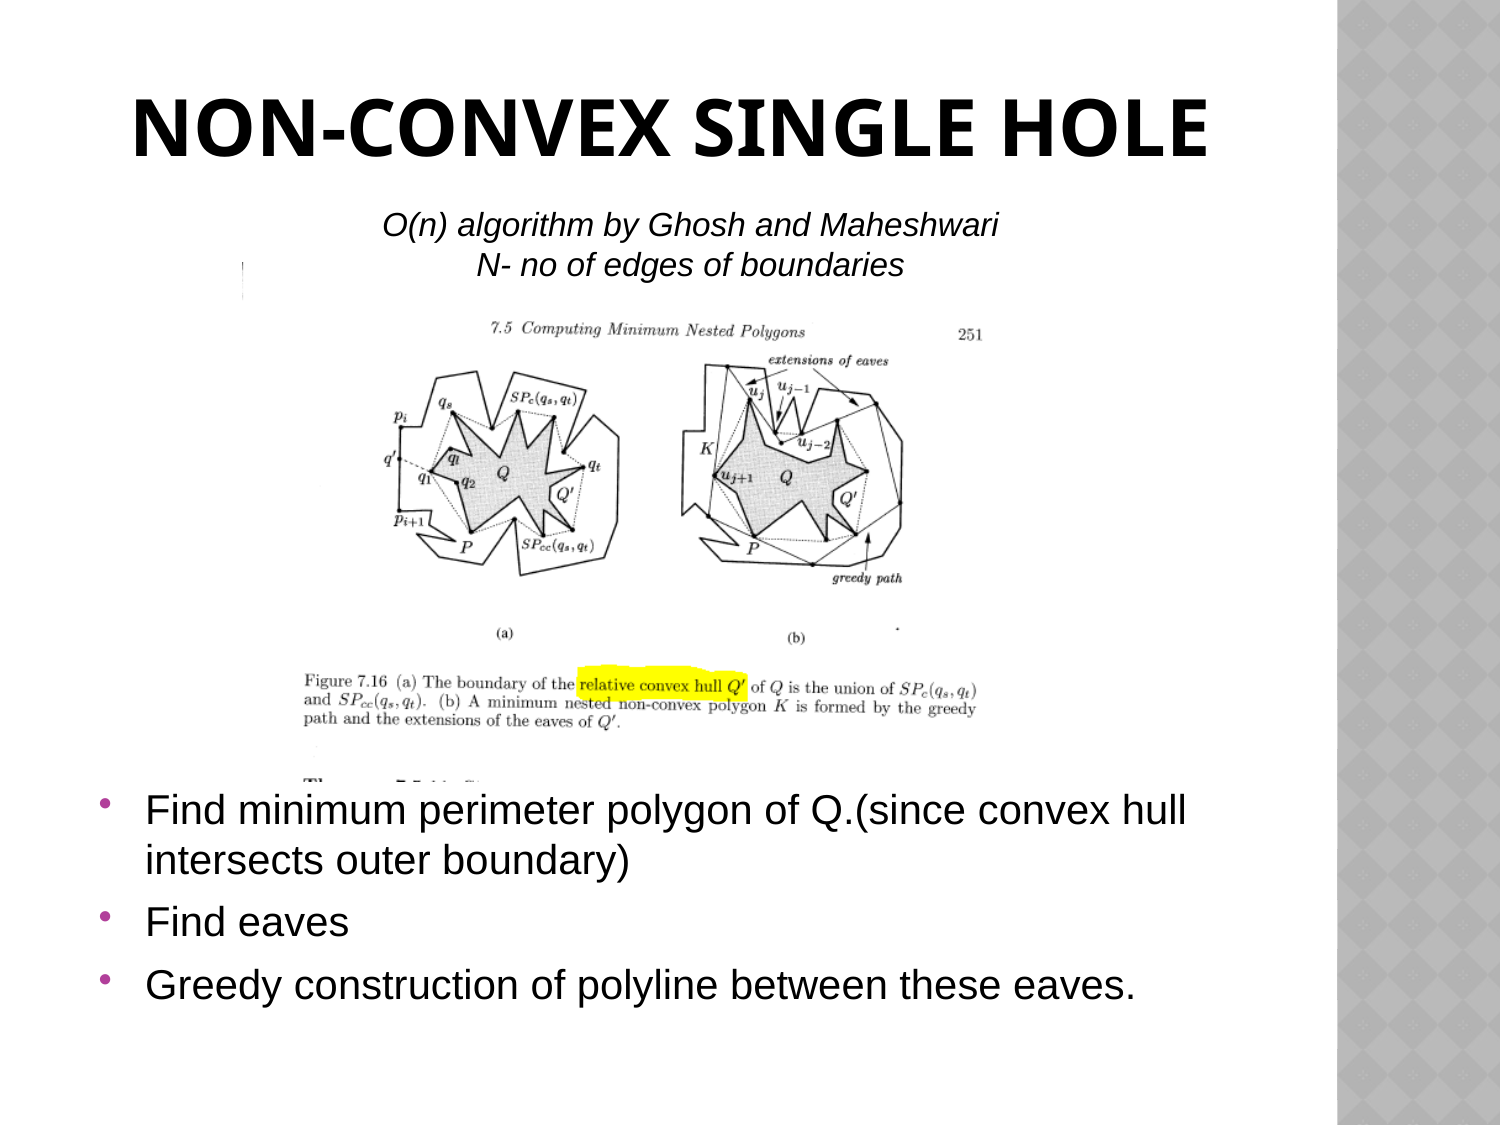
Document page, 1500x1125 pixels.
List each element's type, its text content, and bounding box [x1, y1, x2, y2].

text_box O(n) algorithm by Ghosh and Maheshwari N- no of edges of boundaries [230, 196, 1152, 336]
list Find minimum perimeter polygon of Q.(since convex hull intersects outer boundary) Find eaves Greedy construction of polyline between these eaves. [85, 775, 1273, 1095]
title Non-convex single hole [76, 46, 1265, 173]
picture [241, 262, 1082, 783]
